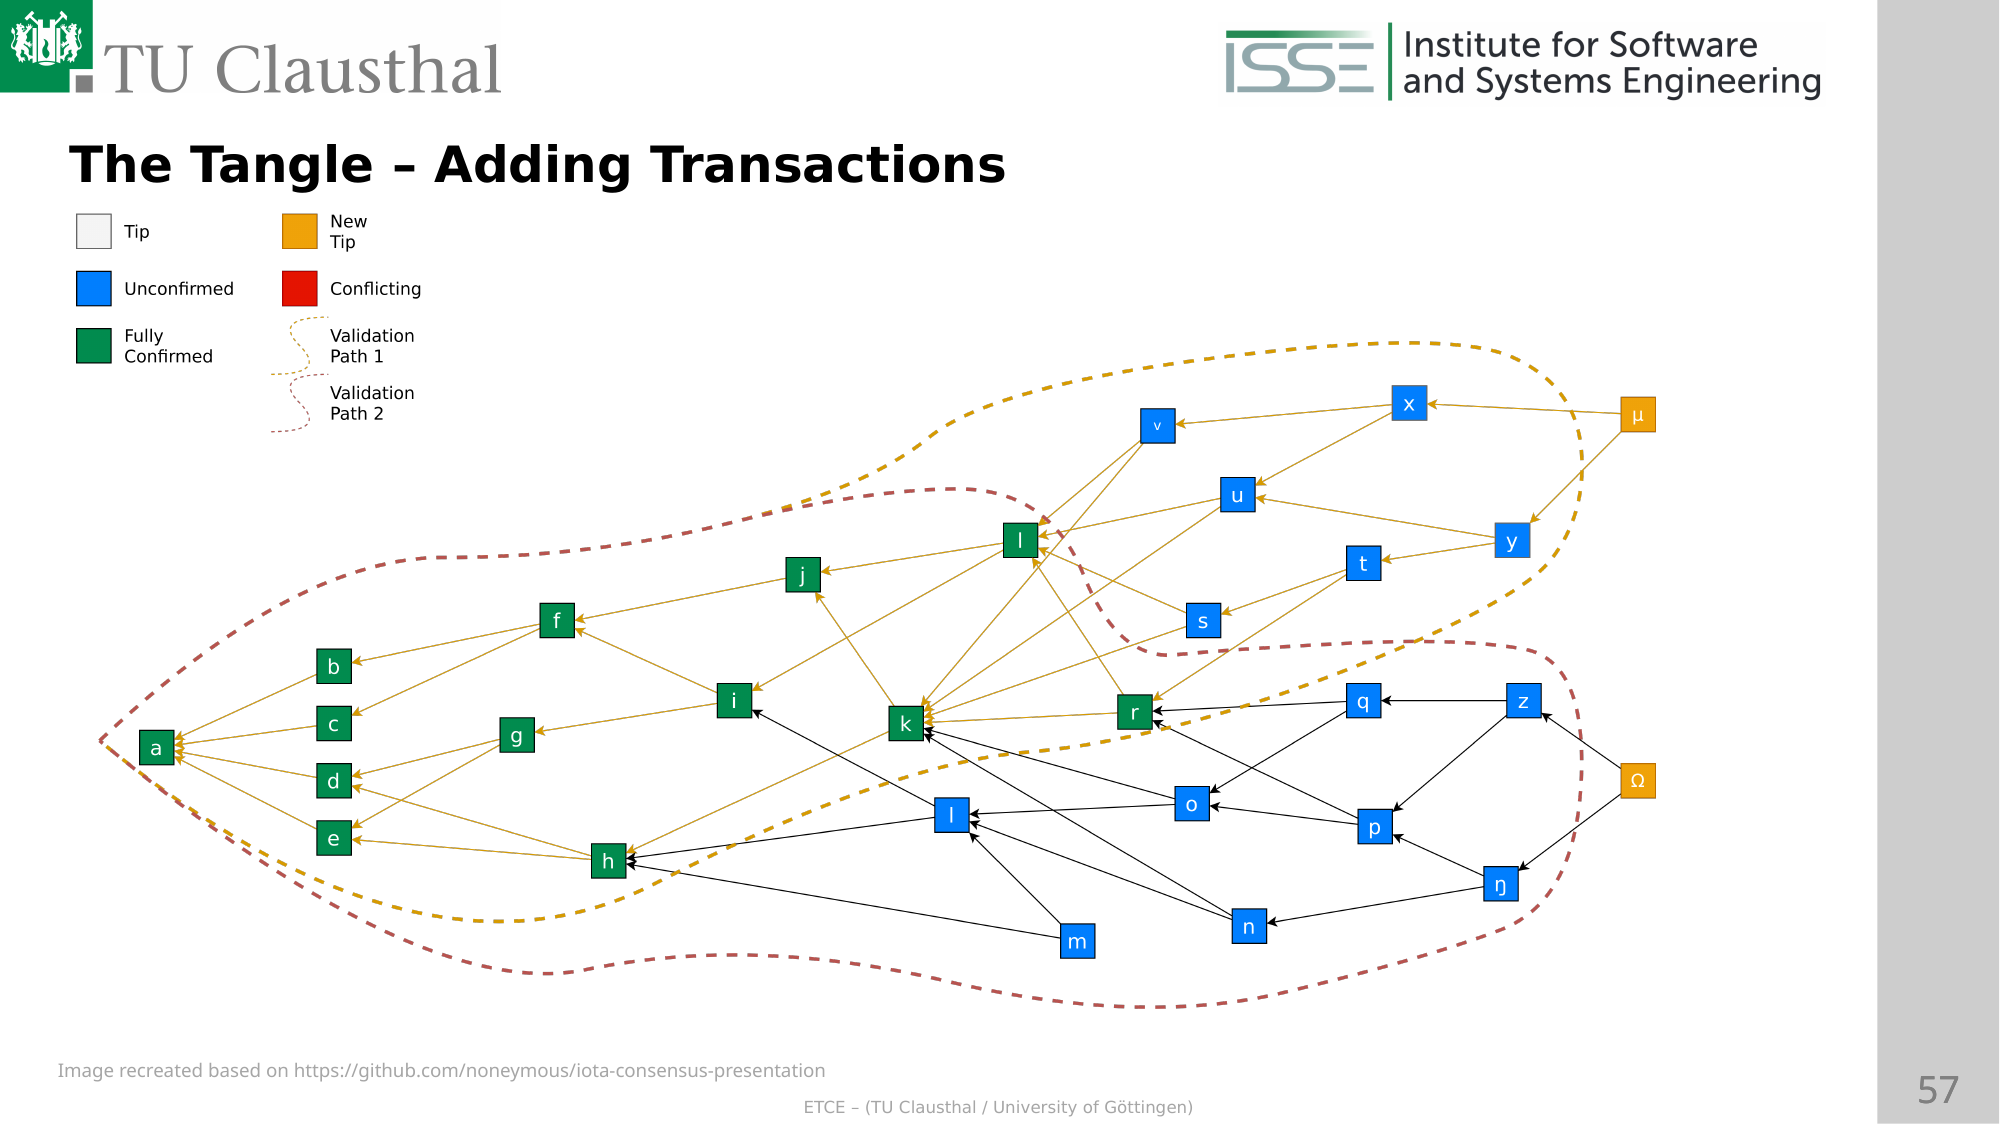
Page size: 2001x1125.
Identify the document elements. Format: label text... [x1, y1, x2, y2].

picture [1218, 22, 1826, 107]
picture [76, 210, 1656, 1009]
text_box The Tangle – Adding Transactions [55, 125, 1818, 207]
text_box Image recreated based on https://github.com/noneymous/iota-consensus-presentation [43, 1051, 1521, 1089]
picture [0, 0, 501, 93]
